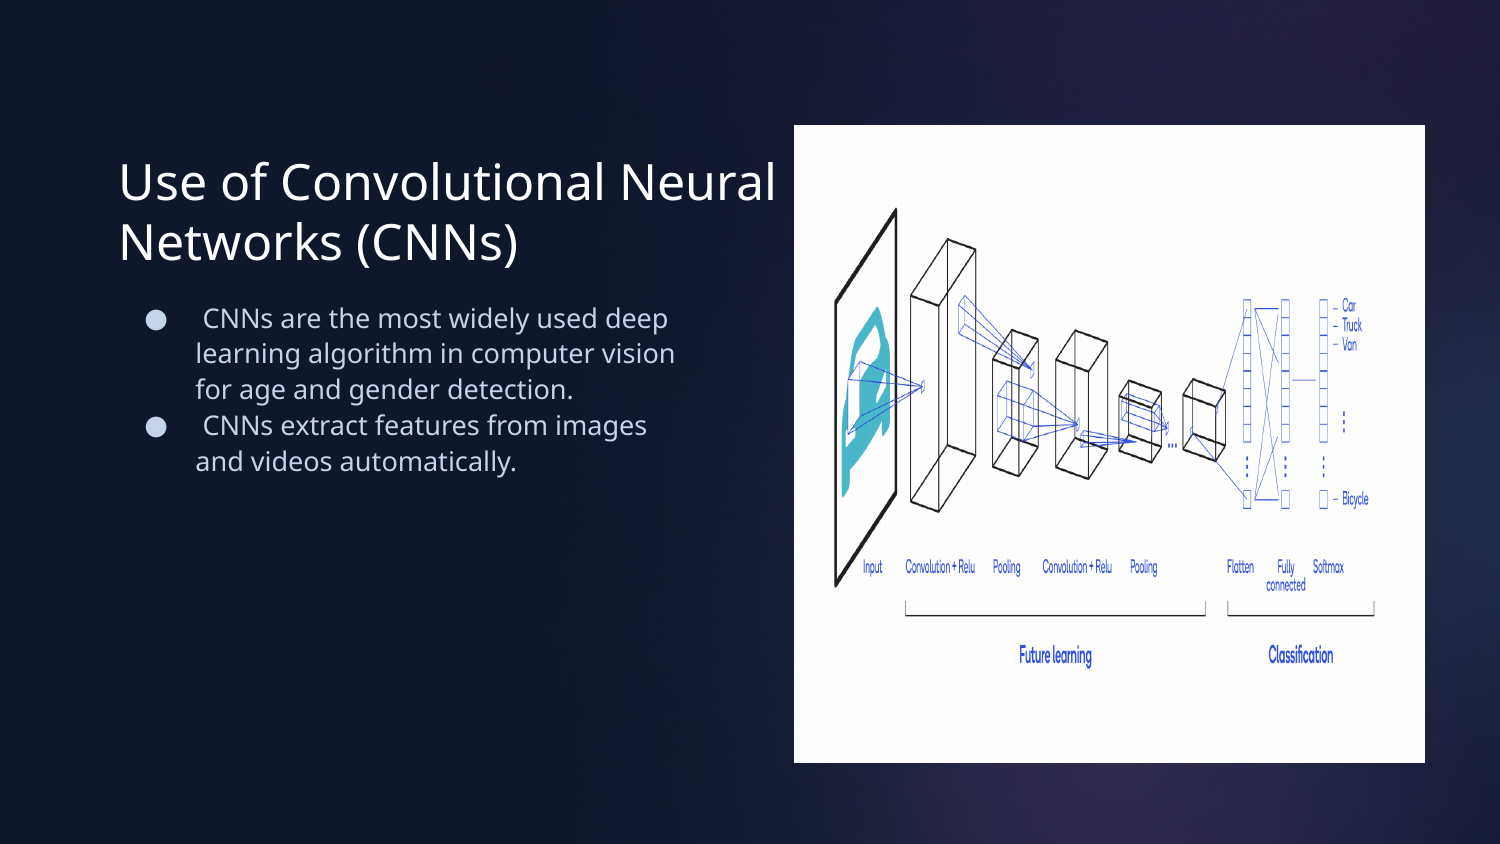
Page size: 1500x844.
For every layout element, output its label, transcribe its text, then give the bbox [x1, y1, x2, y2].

title Use of Convolutional Neural Networks (CNNs) [103, 151, 789, 271]
picture [267, 0, 1500, 844]
subtitle CNNs are the most widely used deep learning algorithm in computer vision for age and gender detection. CNNs extract features from images and videos automatically. [105, 282, 697, 606]
